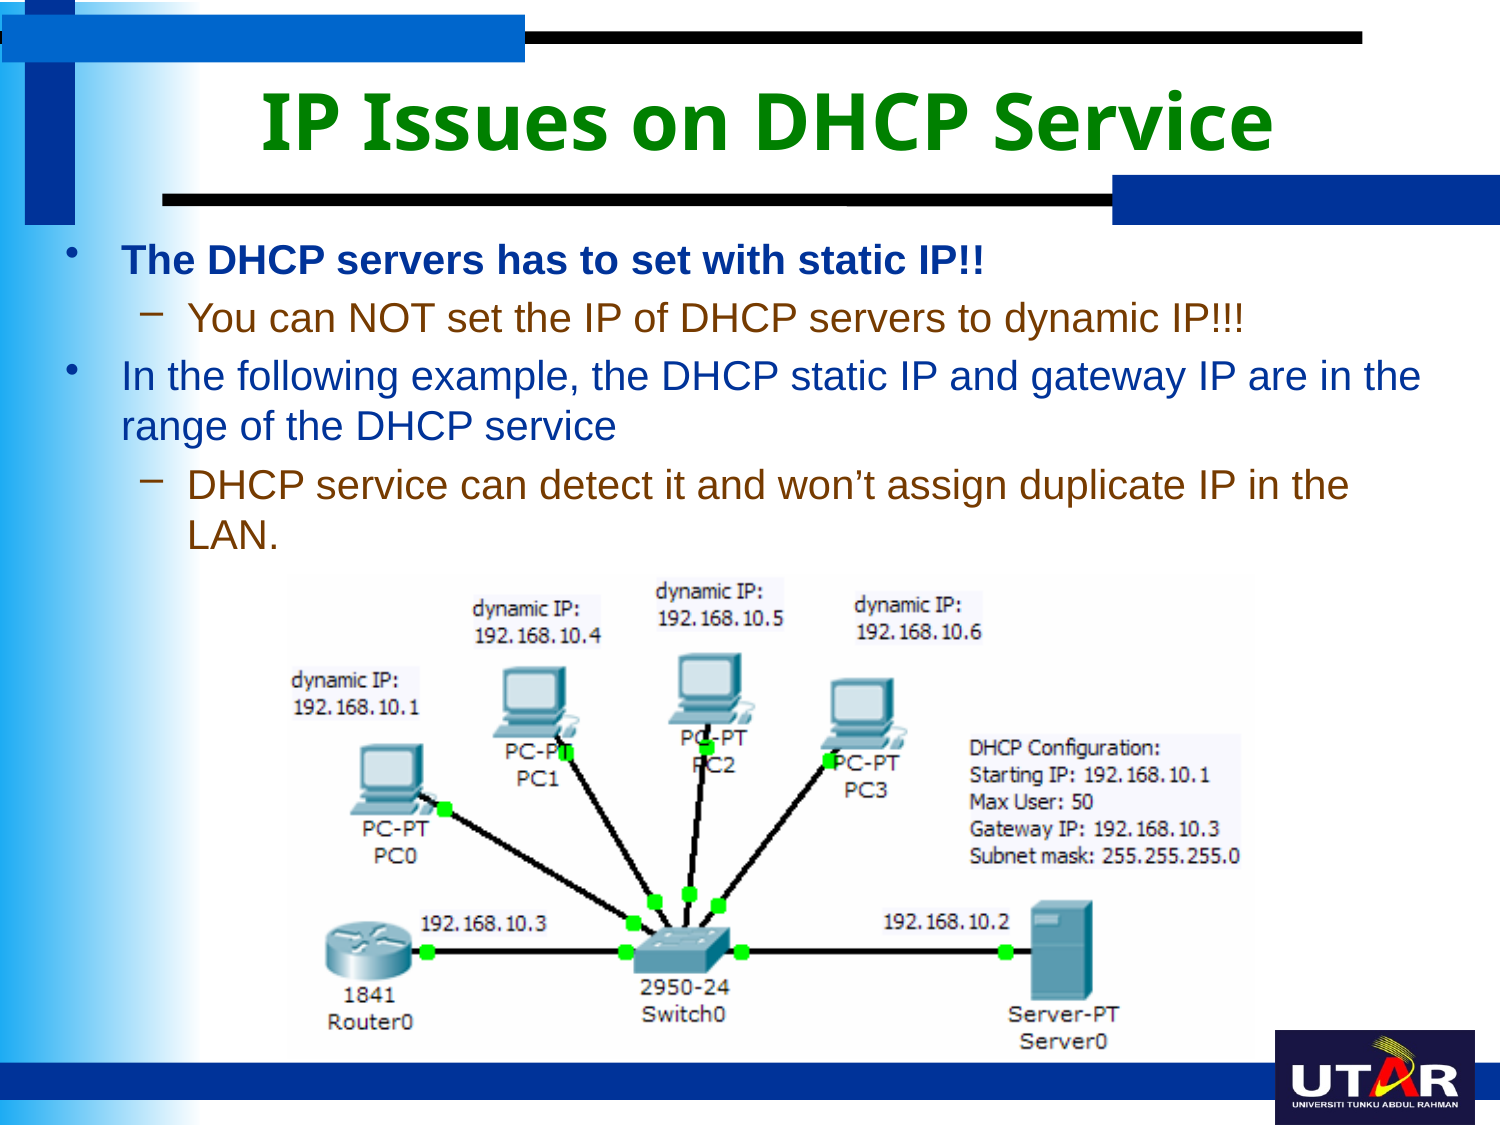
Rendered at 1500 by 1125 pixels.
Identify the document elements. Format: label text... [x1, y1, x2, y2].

list The DHCP servers has to set with static IP!! You can NOT set the IP of DHCP servers to dynamic IP!!! In the following example, the DHCP static IP and gateway IP are in the range of the DHCP service DHCP service can detect it and won’t assign duplicate IP in the LAN. [49, 224, 1451, 1026]
picture [287, 574, 1255, 1059]
picture [1275, 1030, 1475, 1125]
title IP Issues on DHCP Service [74, 49, 1463, 188]
